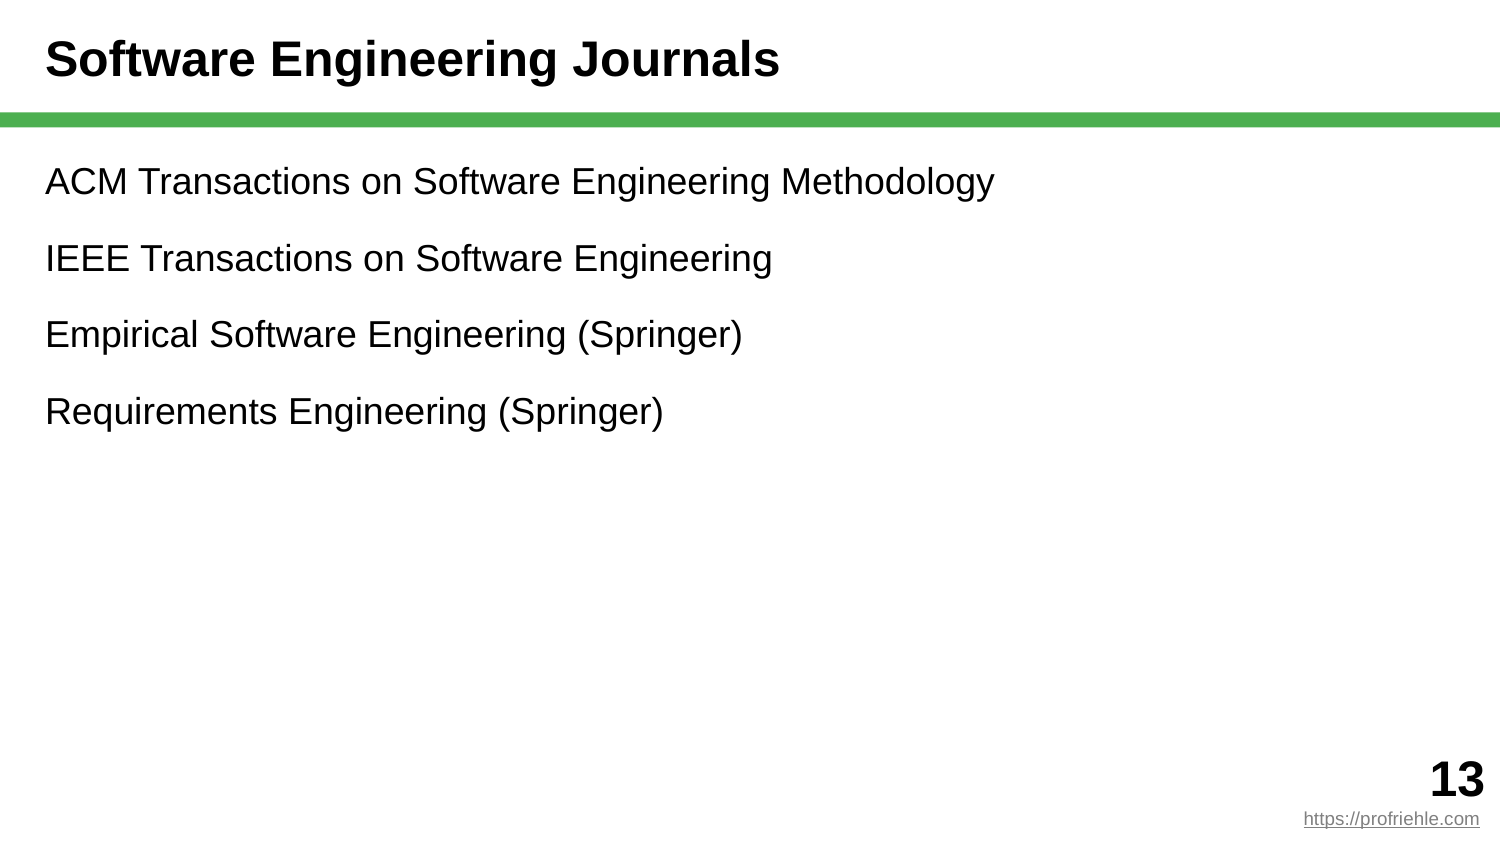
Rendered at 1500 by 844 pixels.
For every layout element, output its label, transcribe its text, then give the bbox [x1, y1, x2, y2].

title Software Engineering Journals [0, 0, 1500, 113]
list ACM Transactions on Software Engineering Methodology IEEE Transactions on Software Engineering Empirical Software Engineering (Springer) Requirements Engineering (Springer) [45, 150, 1455, 825]
slide_number ‹#› https://profriehle.com [1200, 724, 1500, 844]
